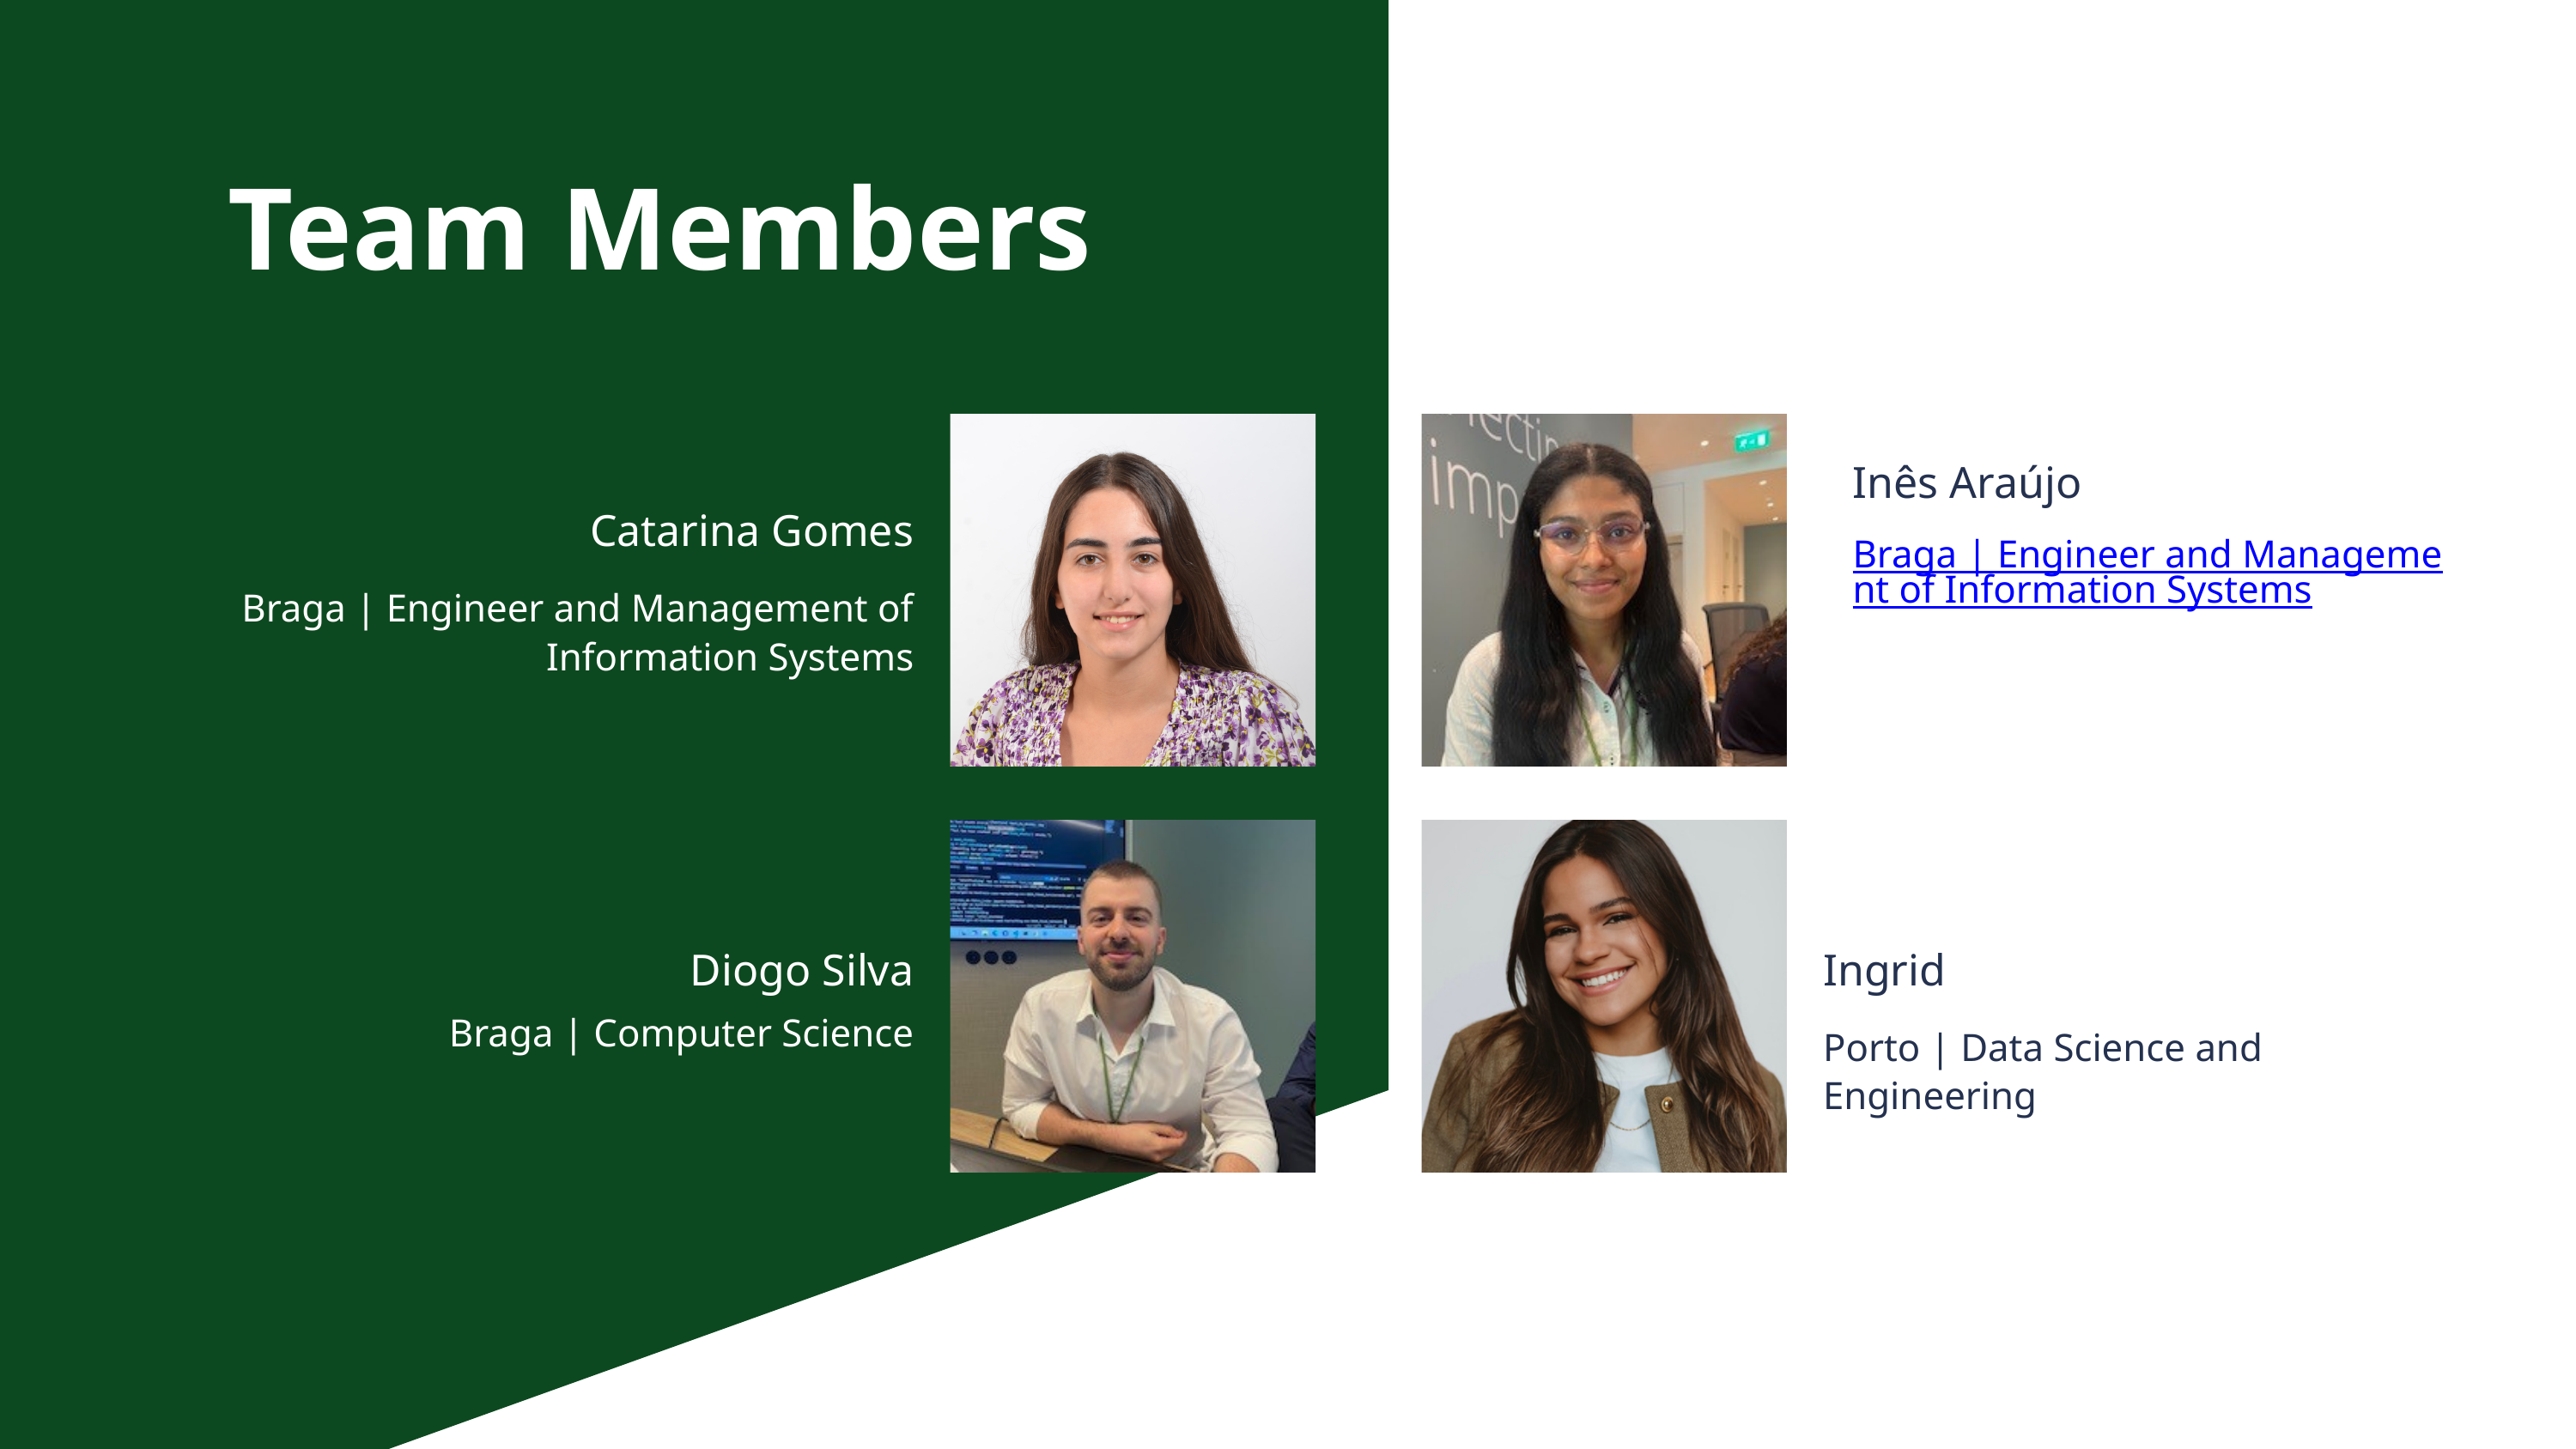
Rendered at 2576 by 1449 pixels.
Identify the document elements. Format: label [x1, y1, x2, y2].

text_box [201, 503, 914, 677]
text_box [950, 820, 1316, 1173]
text_box [1421, 820, 1788, 1173]
text_box [1822, 942, 2429, 1116]
text_box [201, 942, 914, 1053]
text_box [950, 413, 1316, 767]
text_box [0, 0, 1389, 1449]
text_box [1421, 413, 1788, 767]
text_box [1852, 455, 2458, 725]
